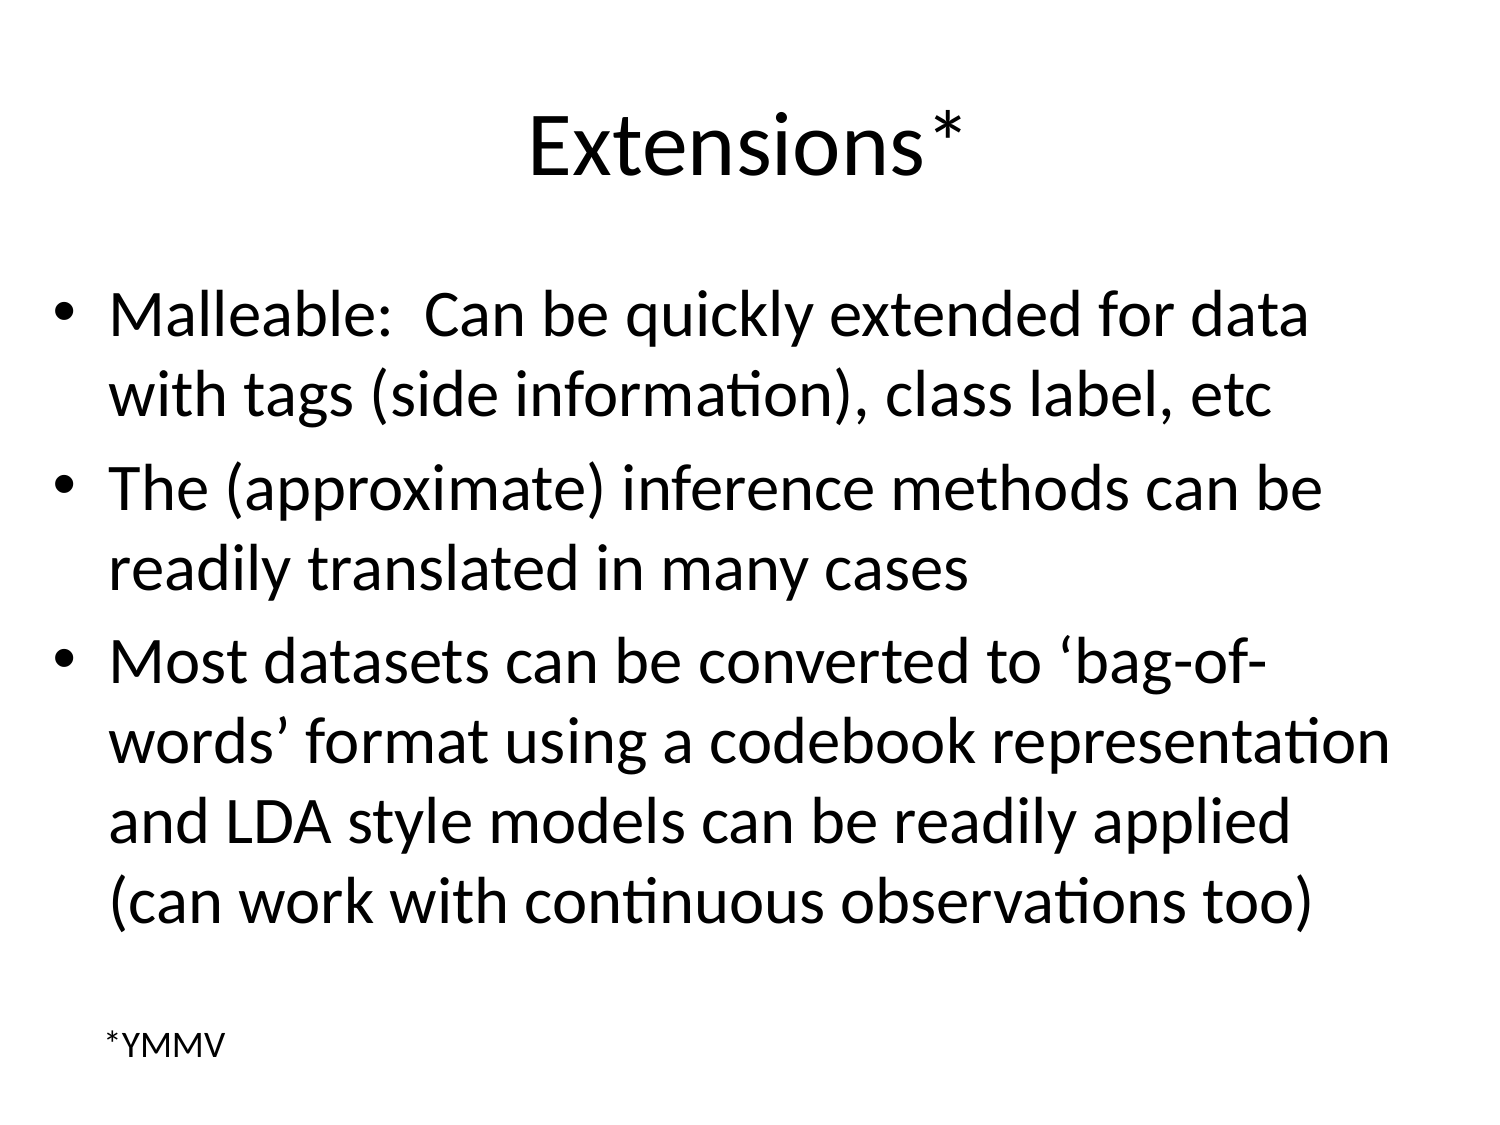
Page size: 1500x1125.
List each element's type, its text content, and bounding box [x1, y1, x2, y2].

list Malleable: Can be quickly extended for data with tags (side information), class label, etc The (approximate) inference methods can be readily translated in many cases Most datasets can be converted to ‘bag-of-words’ format using a codebook representation and LDA style models can be readily applied (can work with continuous observations too) [37, 262, 1425, 1005]
text_box *YMMV [88, 1012, 241, 1073]
title Extensions* [75, 45, 1425, 233]
